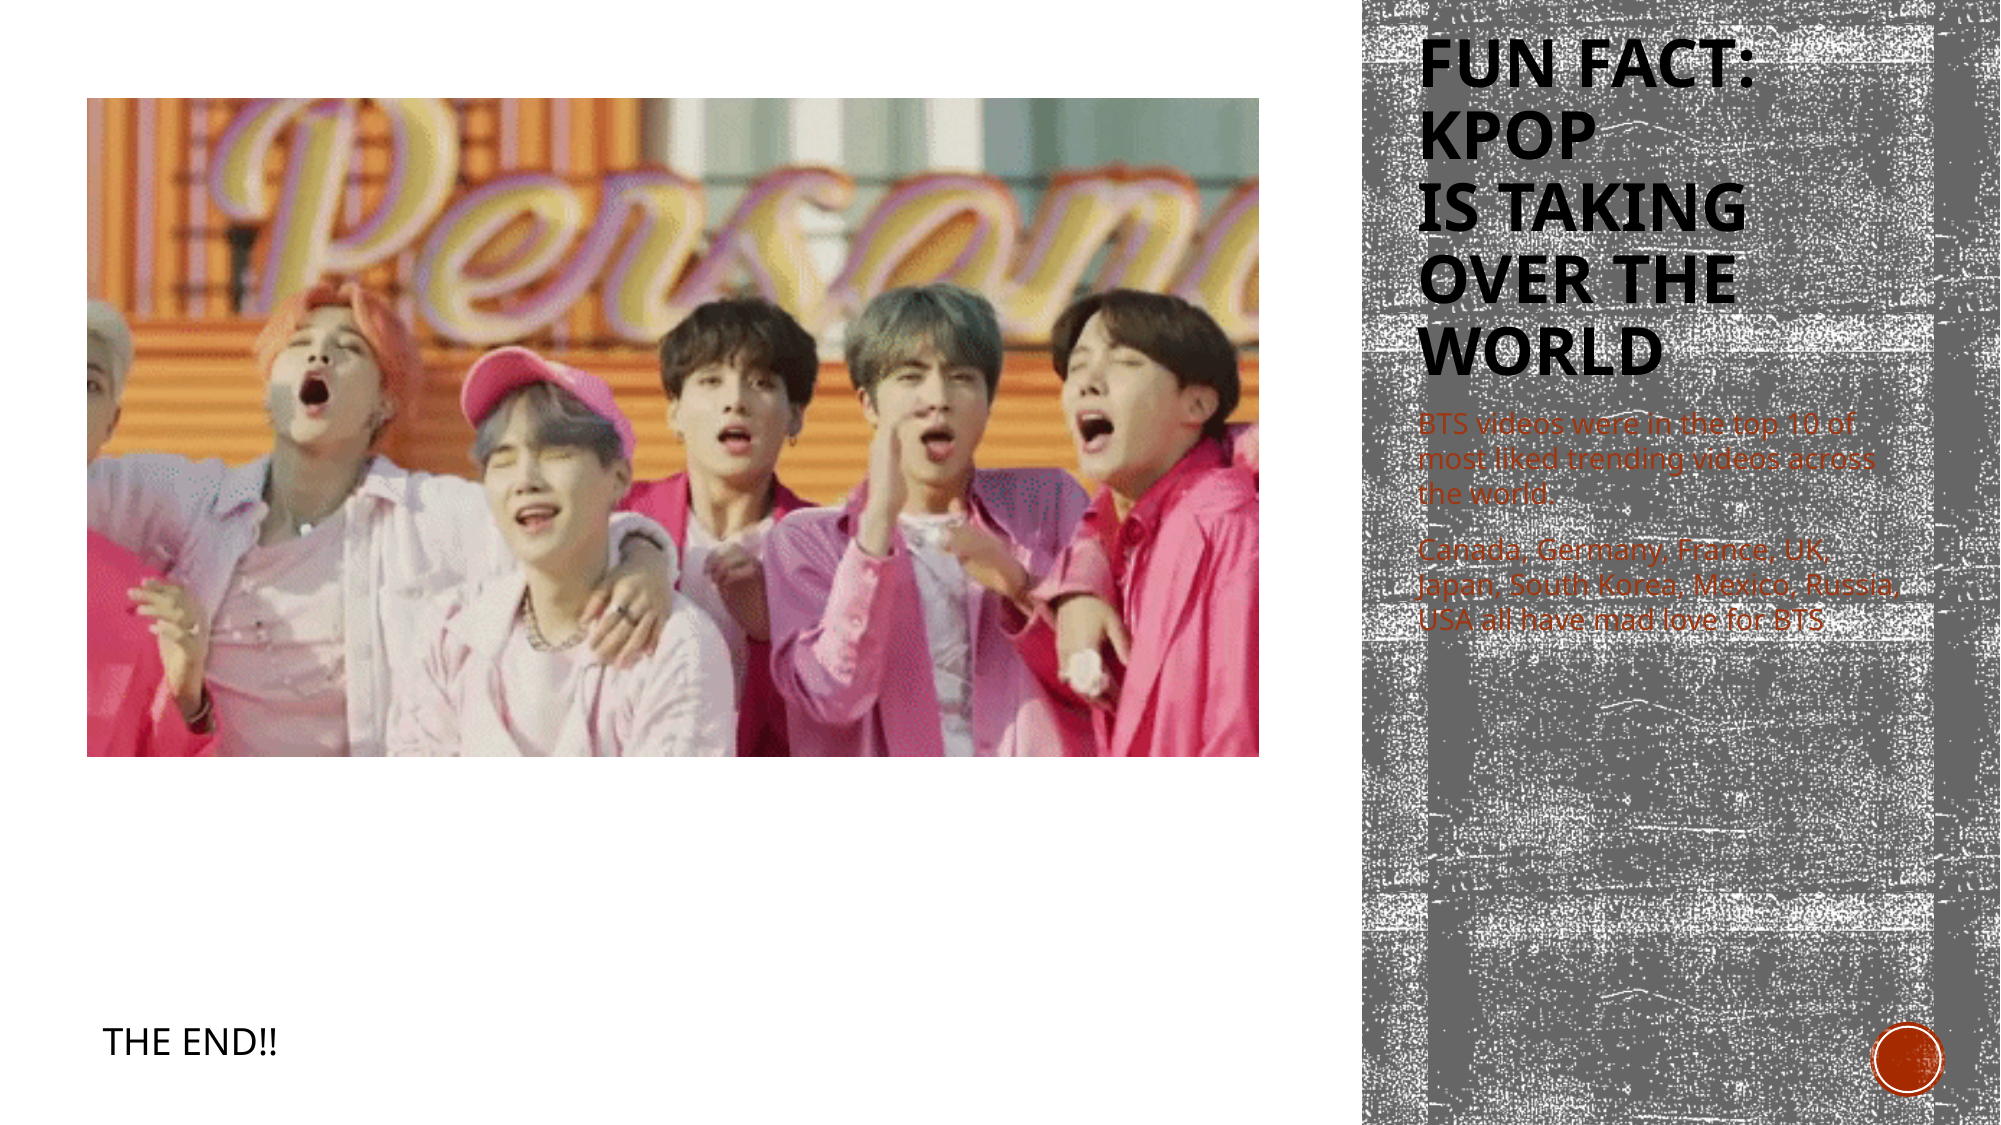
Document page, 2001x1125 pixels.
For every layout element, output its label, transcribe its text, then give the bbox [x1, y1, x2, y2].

text_box THE END!! [87, 1010, 538, 1071]
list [91, 102, 1257, 755]
list BTS videos were in the top 10 of most liked trending videos across the world. Canada, Germany, France, UK, Japan, South Korea, Mexico, Russia, USA all have mad love for BTS [1402, 397, 1928, 938]
title FUn Fact: KPOP IS taking over the world [1402, 112, 1928, 397]
